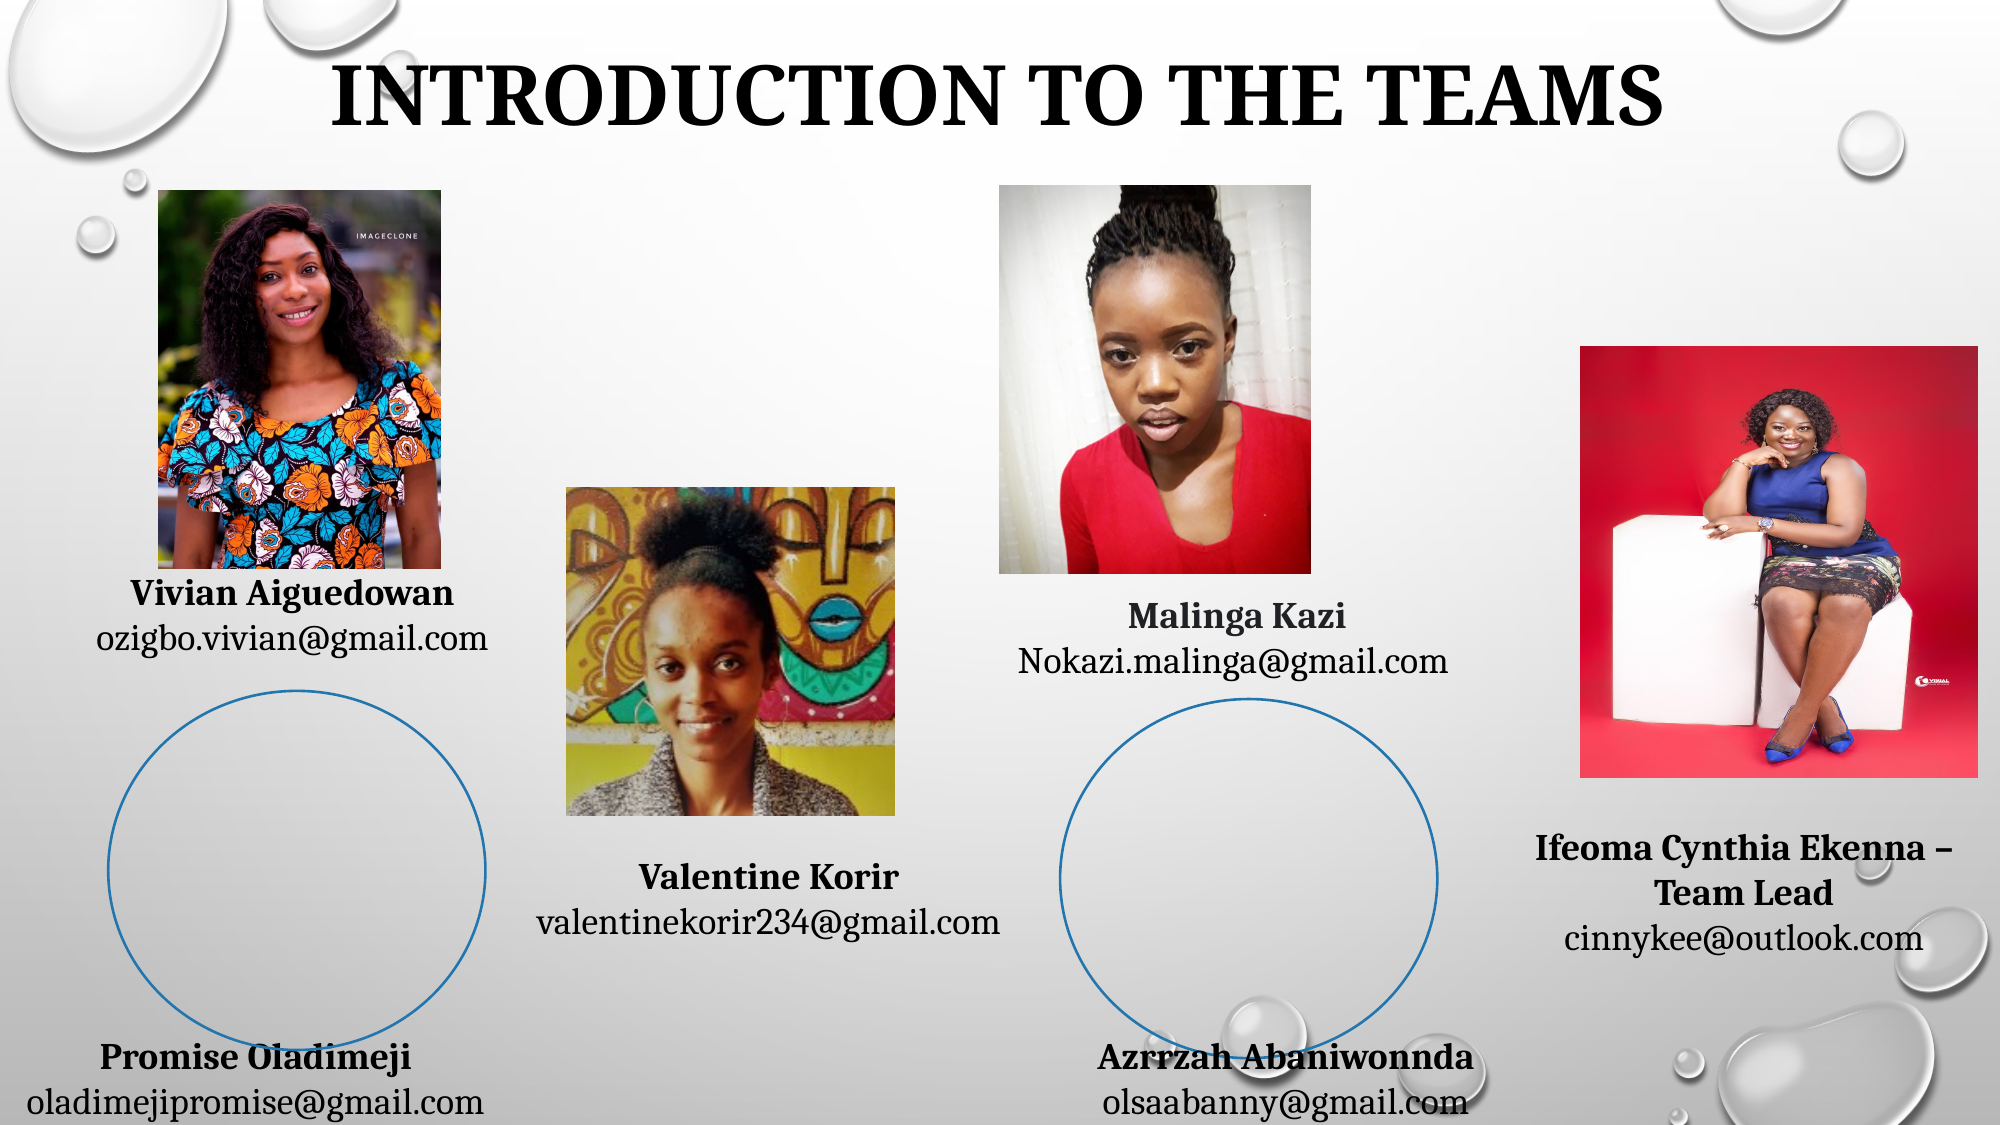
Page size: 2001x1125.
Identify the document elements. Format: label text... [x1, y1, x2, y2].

text_box Valentine Korir valentinekorir234@gmail.com [492, 844, 1046, 950]
text_box [1060, 699, 1438, 1024]
text_box [108, 690, 486, 1051]
title INTRODUCTION TO THE TEAMS [293, 3, 1704, 186]
text_box Malinga Kazi Nokazi.malinga@gmail.com [999, 583, 1475, 689]
picture [0, 0, 2000, 1125]
text_box Promise Oladimeji oladimejipromise@gmail.com [0, 1024, 512, 1125]
text_box Vivian Aiguedowan ozigbo.vivian@gmail.com [33, 560, 553, 666]
text_box Azrrzah Abaniwonnda olsaabanny@gmail.com [1030, 1024, 1543, 1125]
text_box Ifeoma Cynthia Ekenna – Team Lead cinnykee@outlook.com [1477, 815, 2000, 966]
